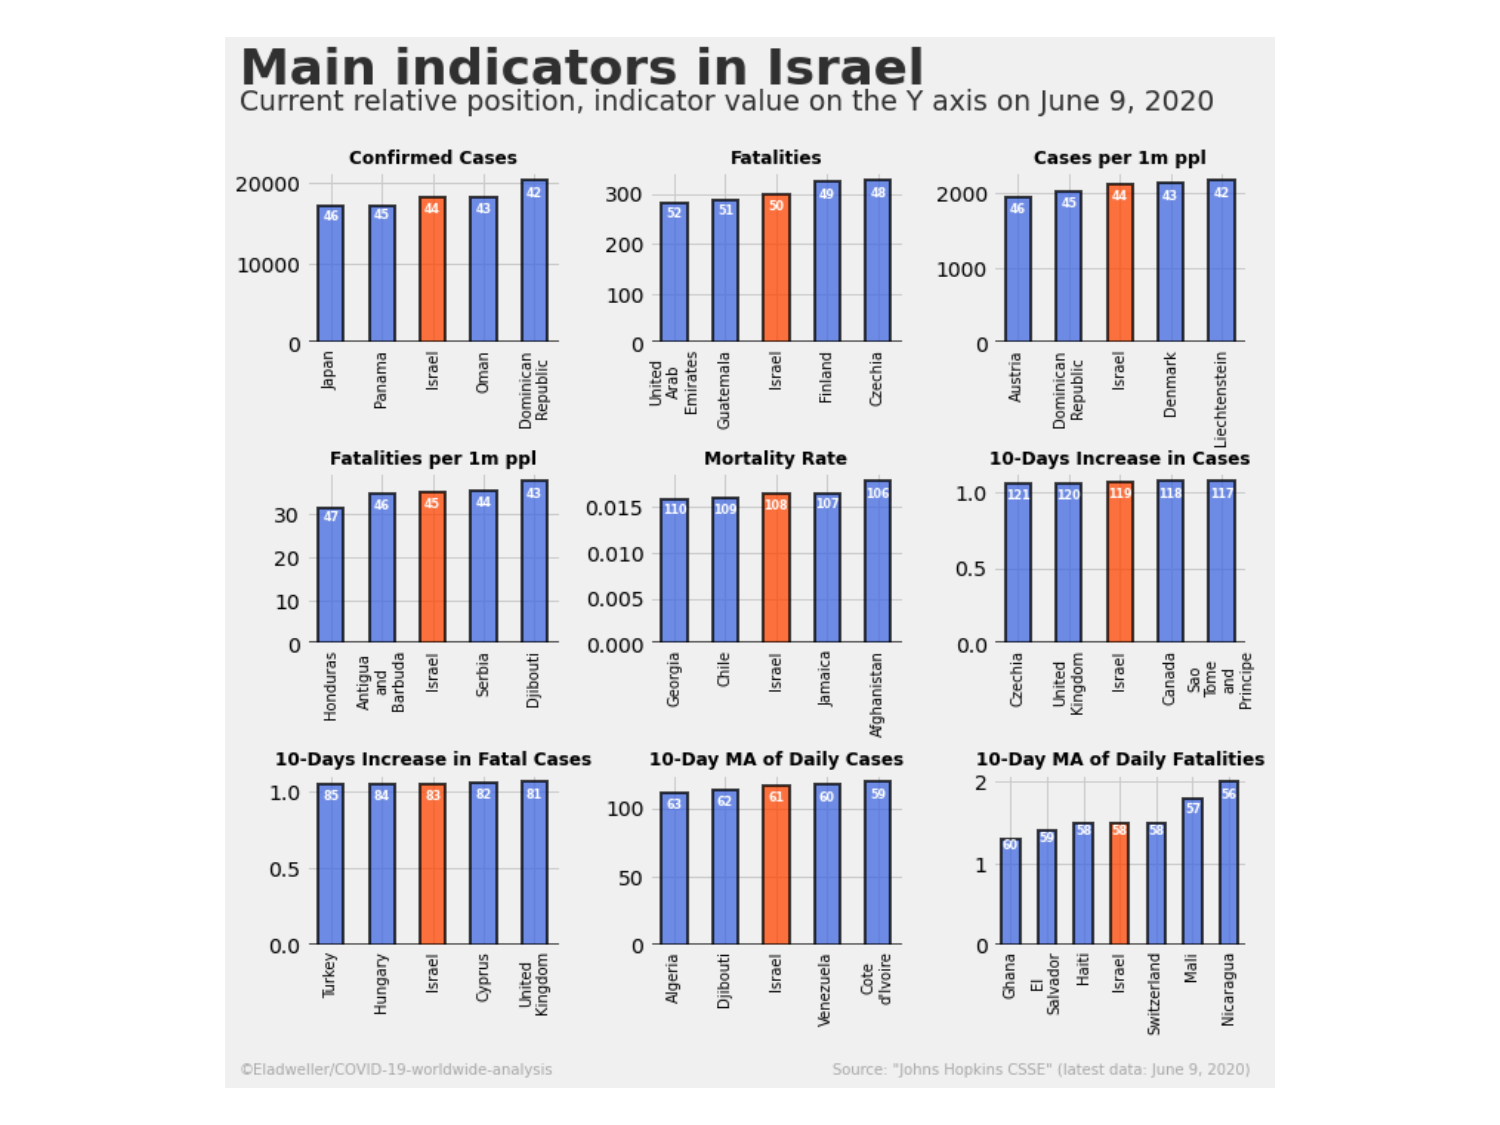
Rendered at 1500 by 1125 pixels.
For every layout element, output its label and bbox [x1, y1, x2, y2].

picture [224, 37, 1276, 1088]
